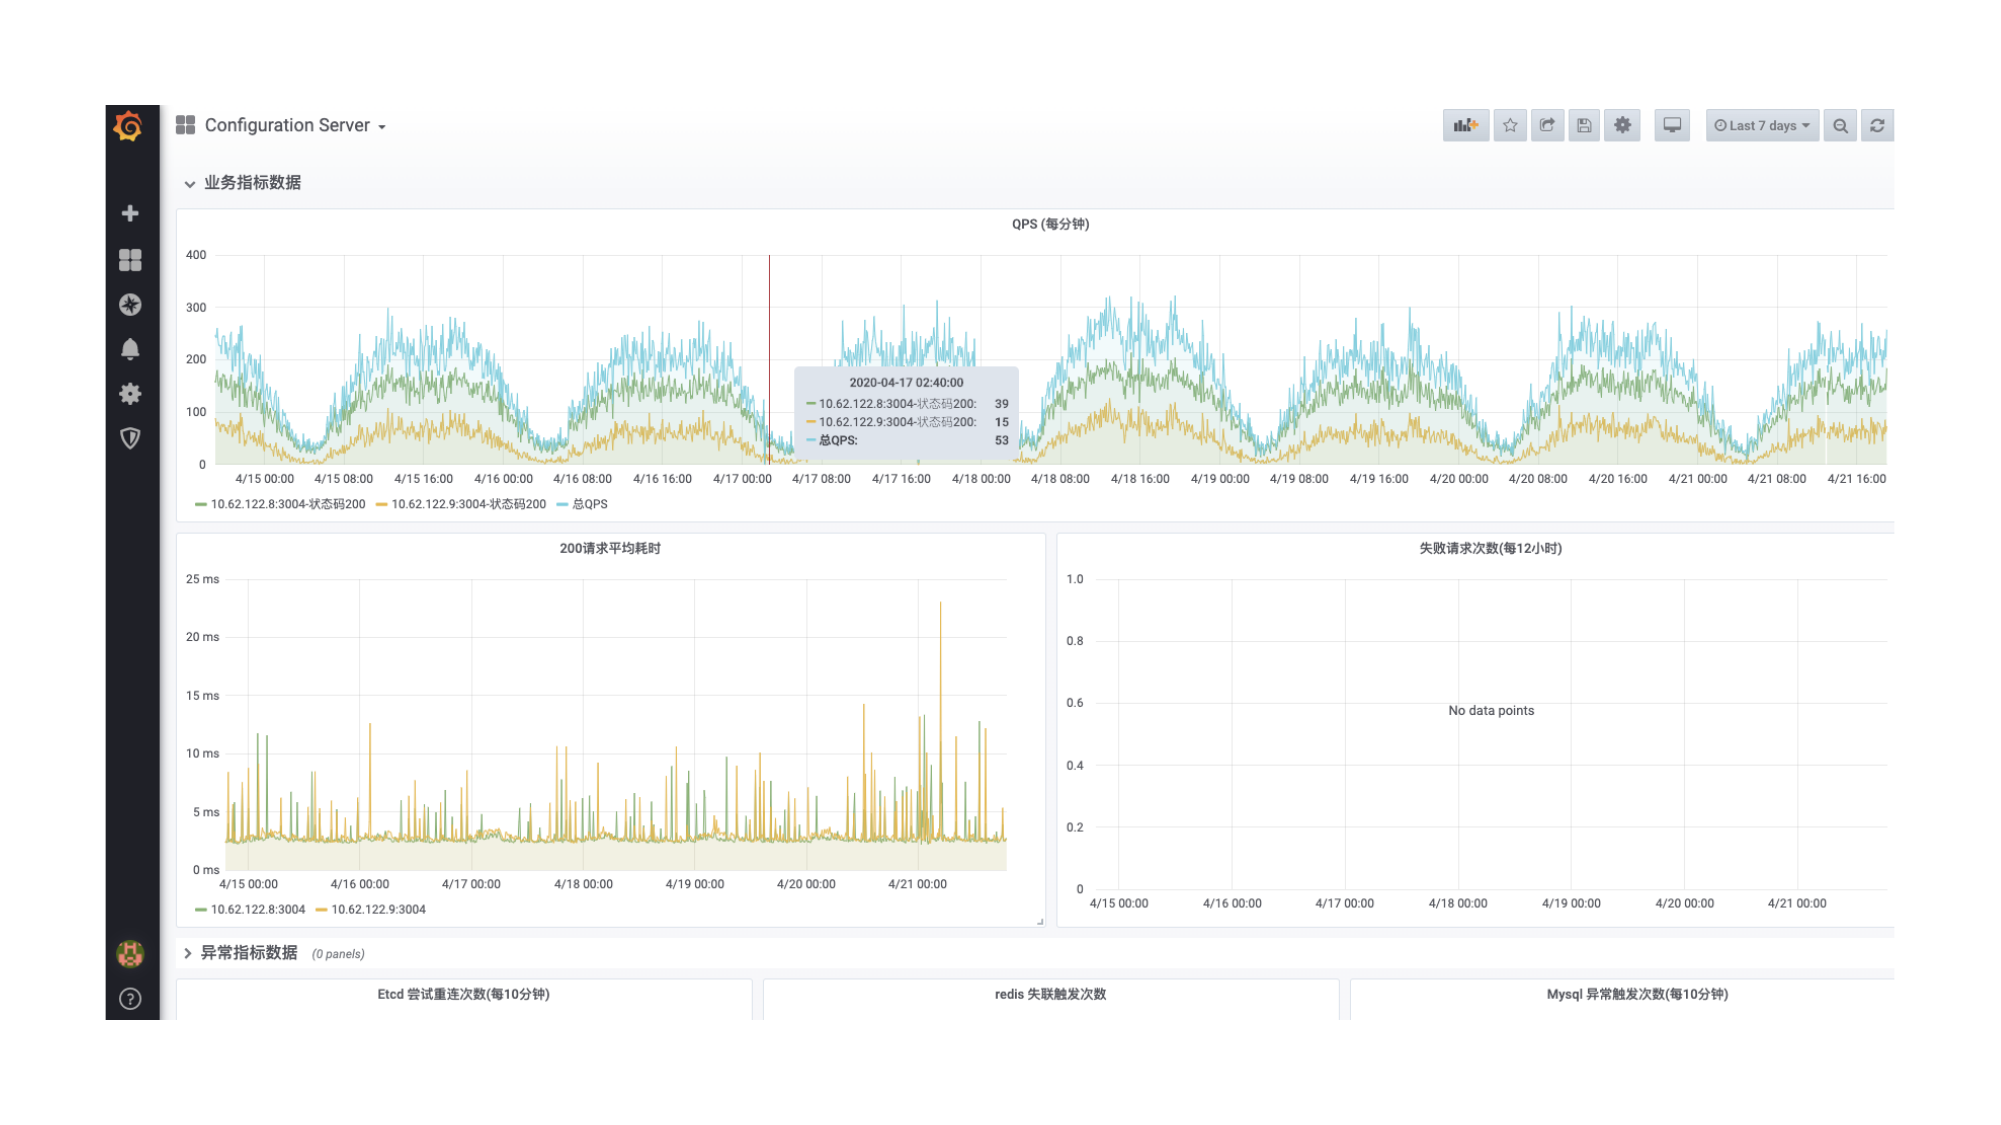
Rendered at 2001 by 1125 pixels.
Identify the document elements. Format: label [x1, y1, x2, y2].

picture [105, 105, 1895, 1020]
